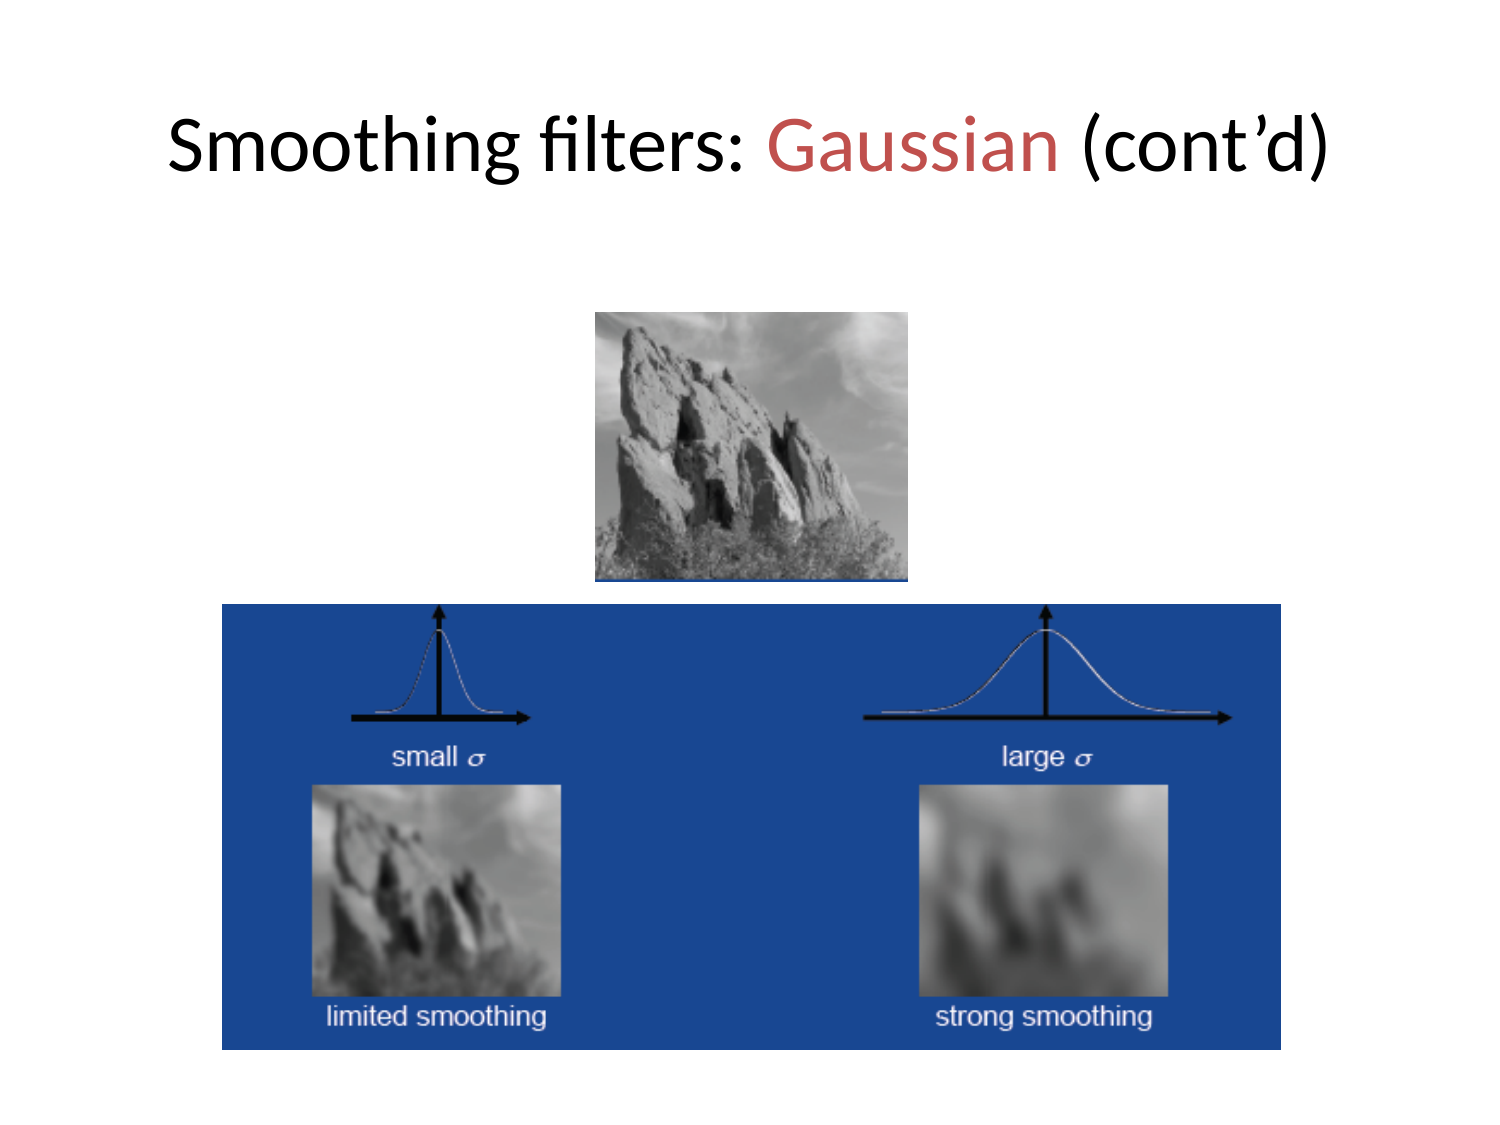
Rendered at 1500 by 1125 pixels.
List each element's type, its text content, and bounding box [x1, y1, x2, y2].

title Smoothing filters: Gaussian (cont’d) [75, 45, 1425, 233]
picture [221, 604, 1281, 1050]
picture [594, 312, 908, 582]
